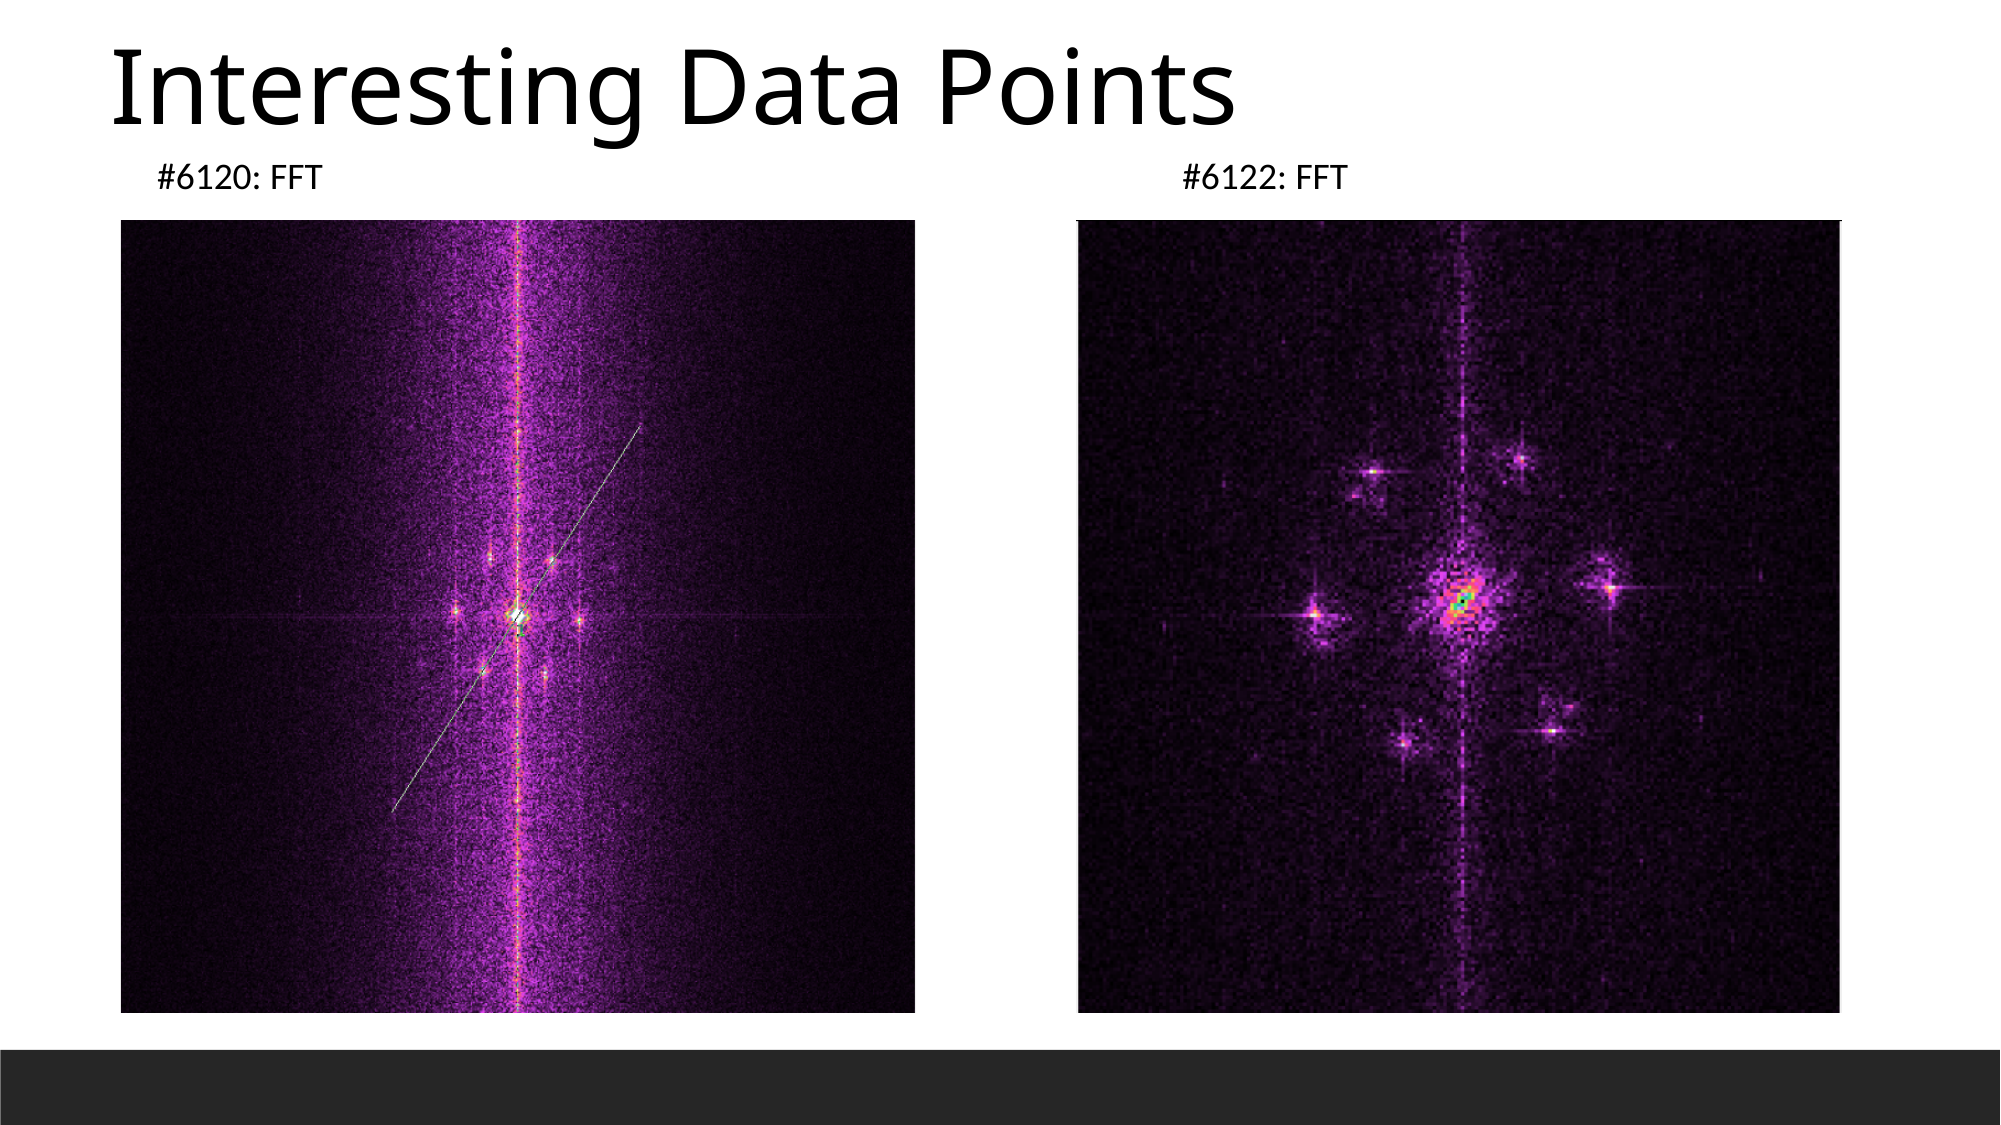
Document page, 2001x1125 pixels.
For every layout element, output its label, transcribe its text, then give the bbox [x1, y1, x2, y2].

picture [120, 219, 917, 1014]
text_box #6122: FFT [1167, 144, 1372, 205]
picture [1075, 219, 1842, 1014]
text_box Interesting Data Points [95, 12, 1254, 153]
text_box #6120: FFT [142, 144, 467, 205]
